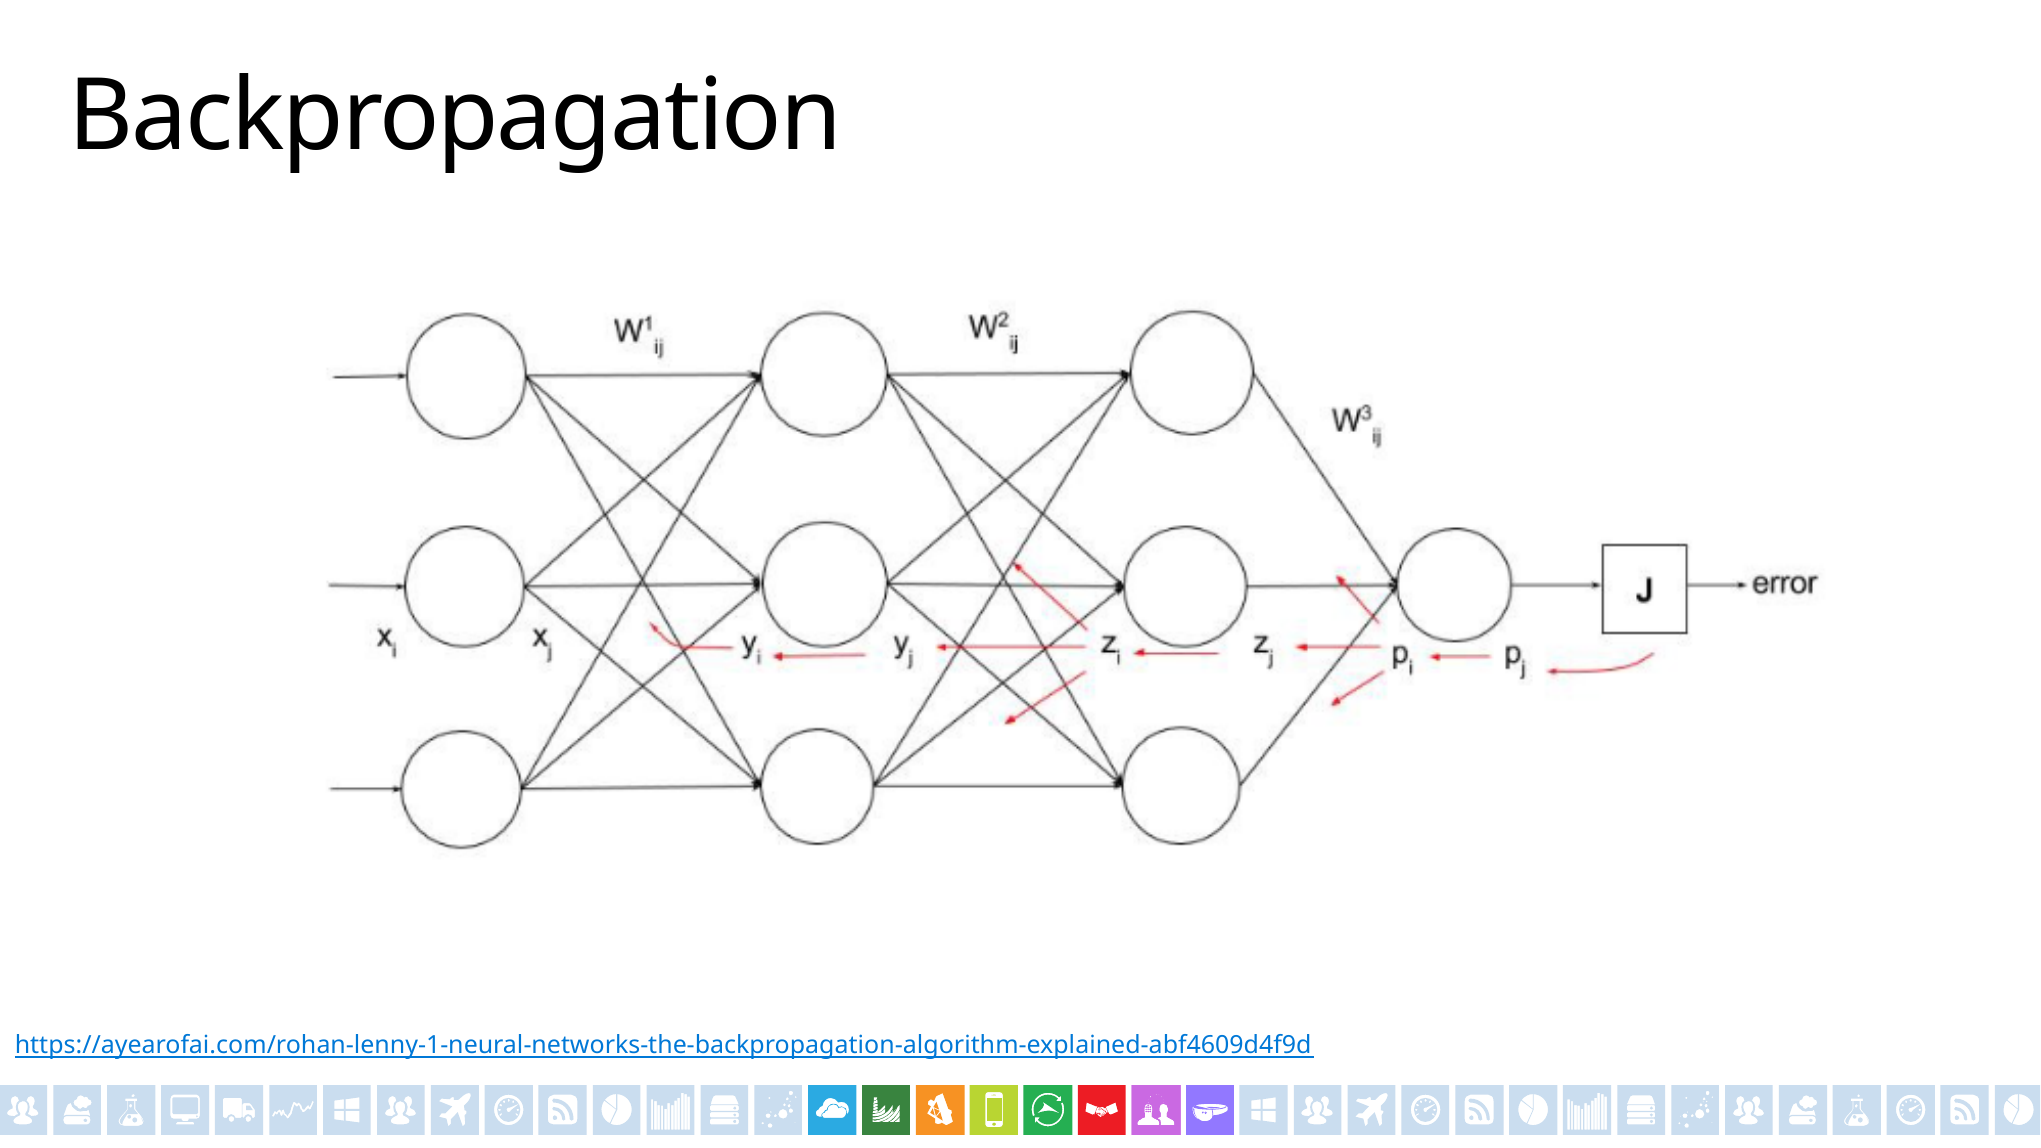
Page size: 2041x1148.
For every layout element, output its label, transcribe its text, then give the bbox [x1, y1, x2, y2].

text_box https://ayearofai.com/rohan-lenny-1-neural-networks-the-backpropagation-algorithm-explained-abf4609d4f9d [0, 1021, 2005, 1116]
title Backpropagation [45, 48, 1996, 199]
picture [282, 258, 1869, 874]
